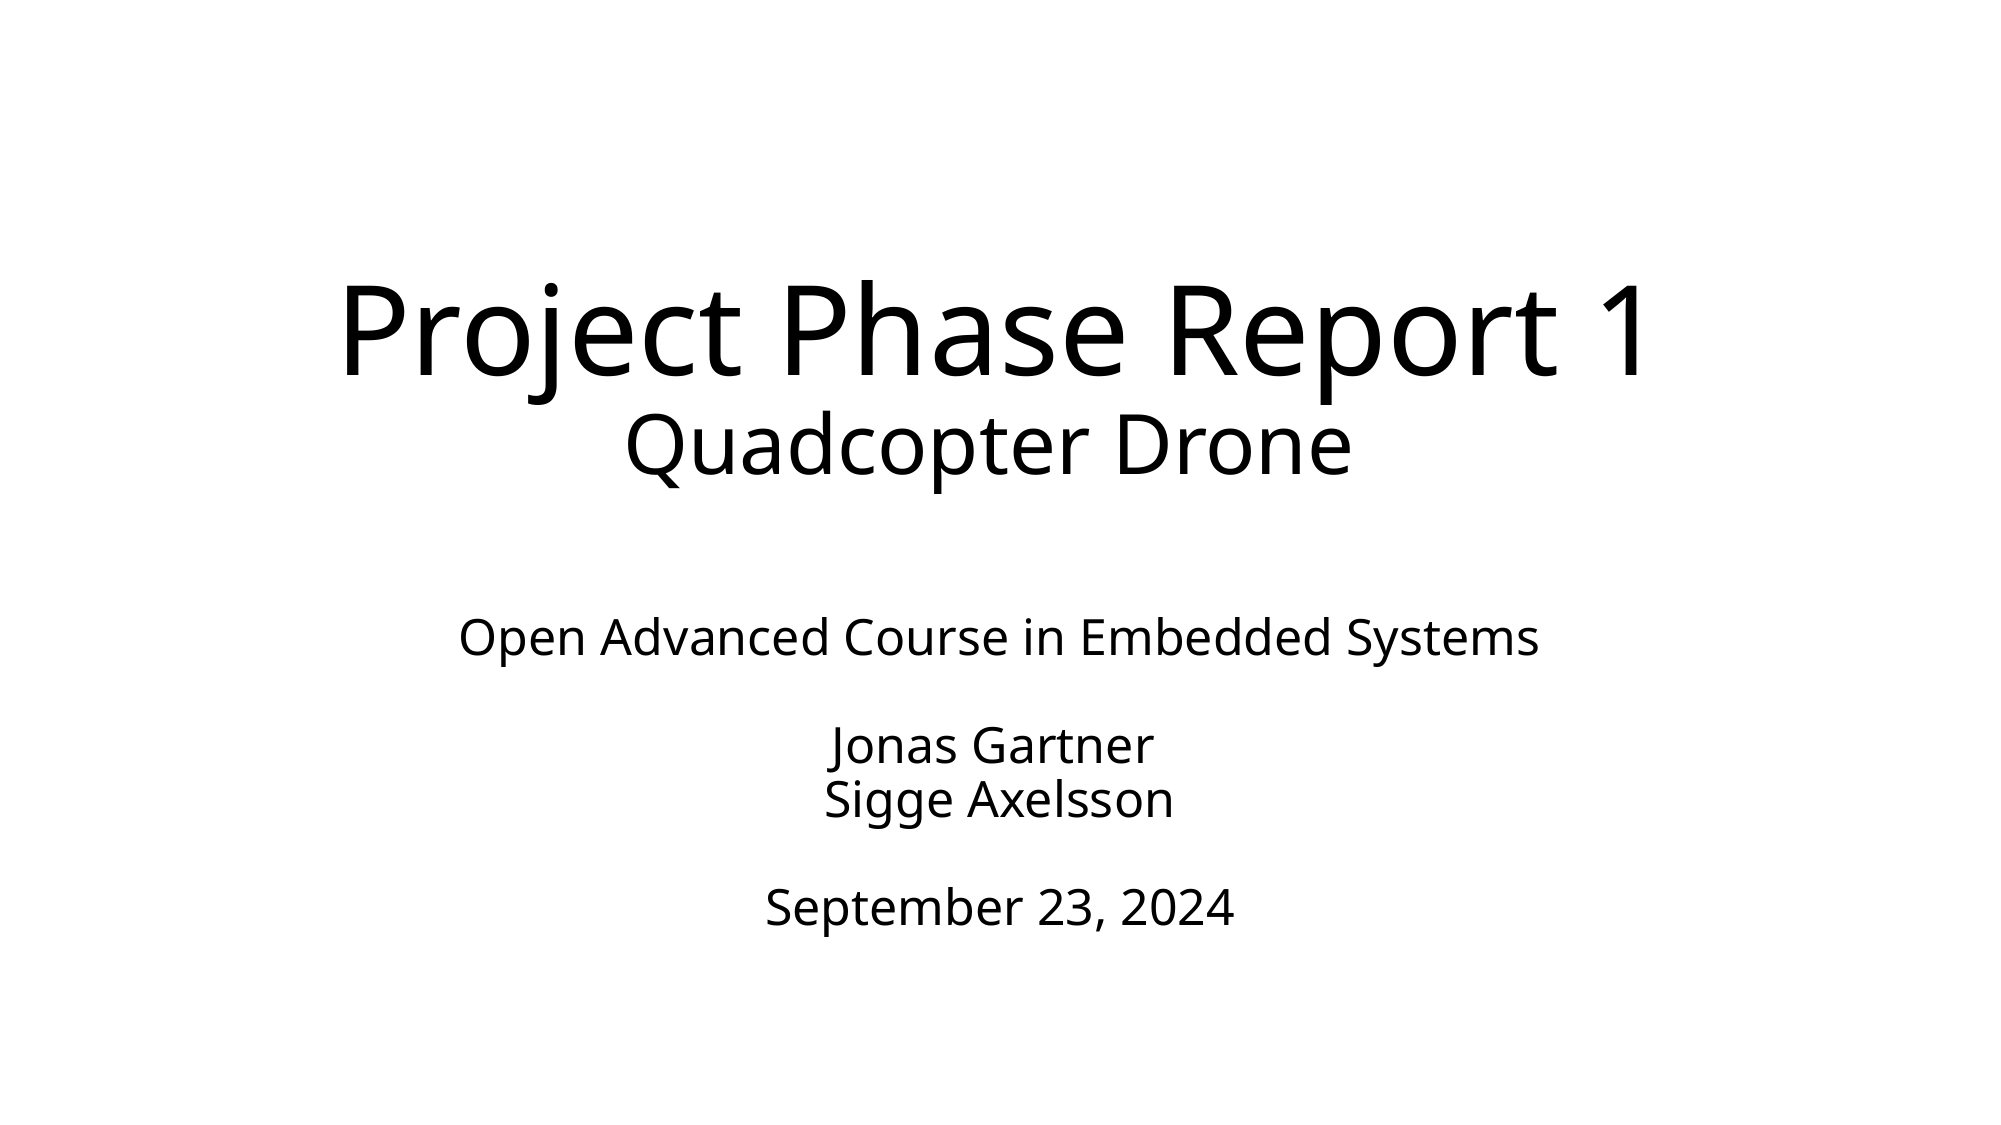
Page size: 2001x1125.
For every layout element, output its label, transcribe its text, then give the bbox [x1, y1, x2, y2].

subtitle Open Advanced Course in Embedded Systems Jonas Gartner Sigge Axelsson September 23, 2024 [249, 590, 1750, 958]
title Project Phase Report 1 Quadcopter Drone [249, 184, 1750, 576]
